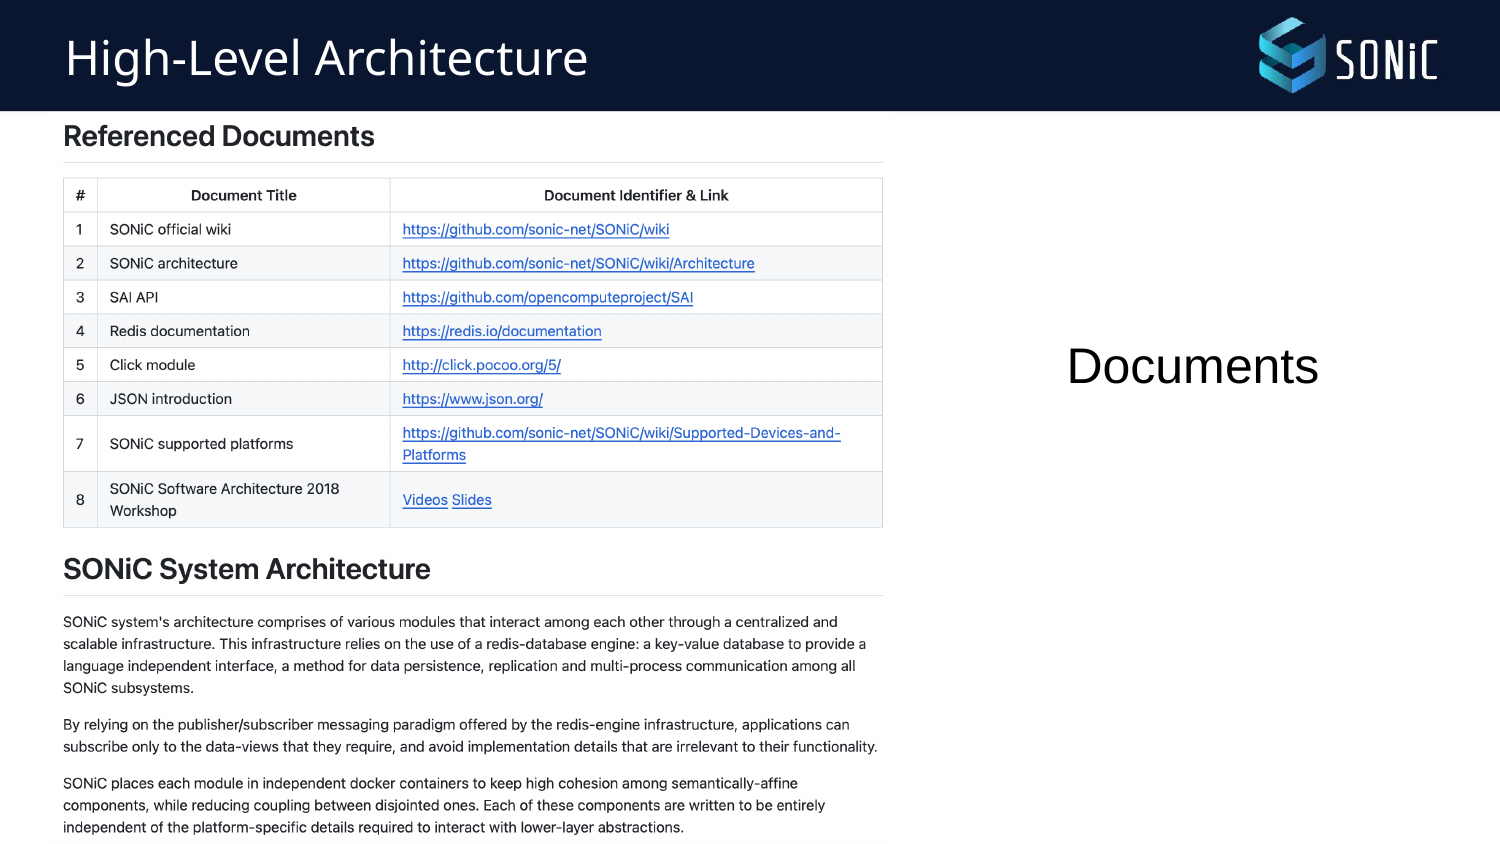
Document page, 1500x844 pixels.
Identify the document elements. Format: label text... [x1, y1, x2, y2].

title High-Level Architecture [49, 0, 764, 112]
text_box Documents [999, 325, 1387, 401]
picture [0, 0, 1500, 844]
